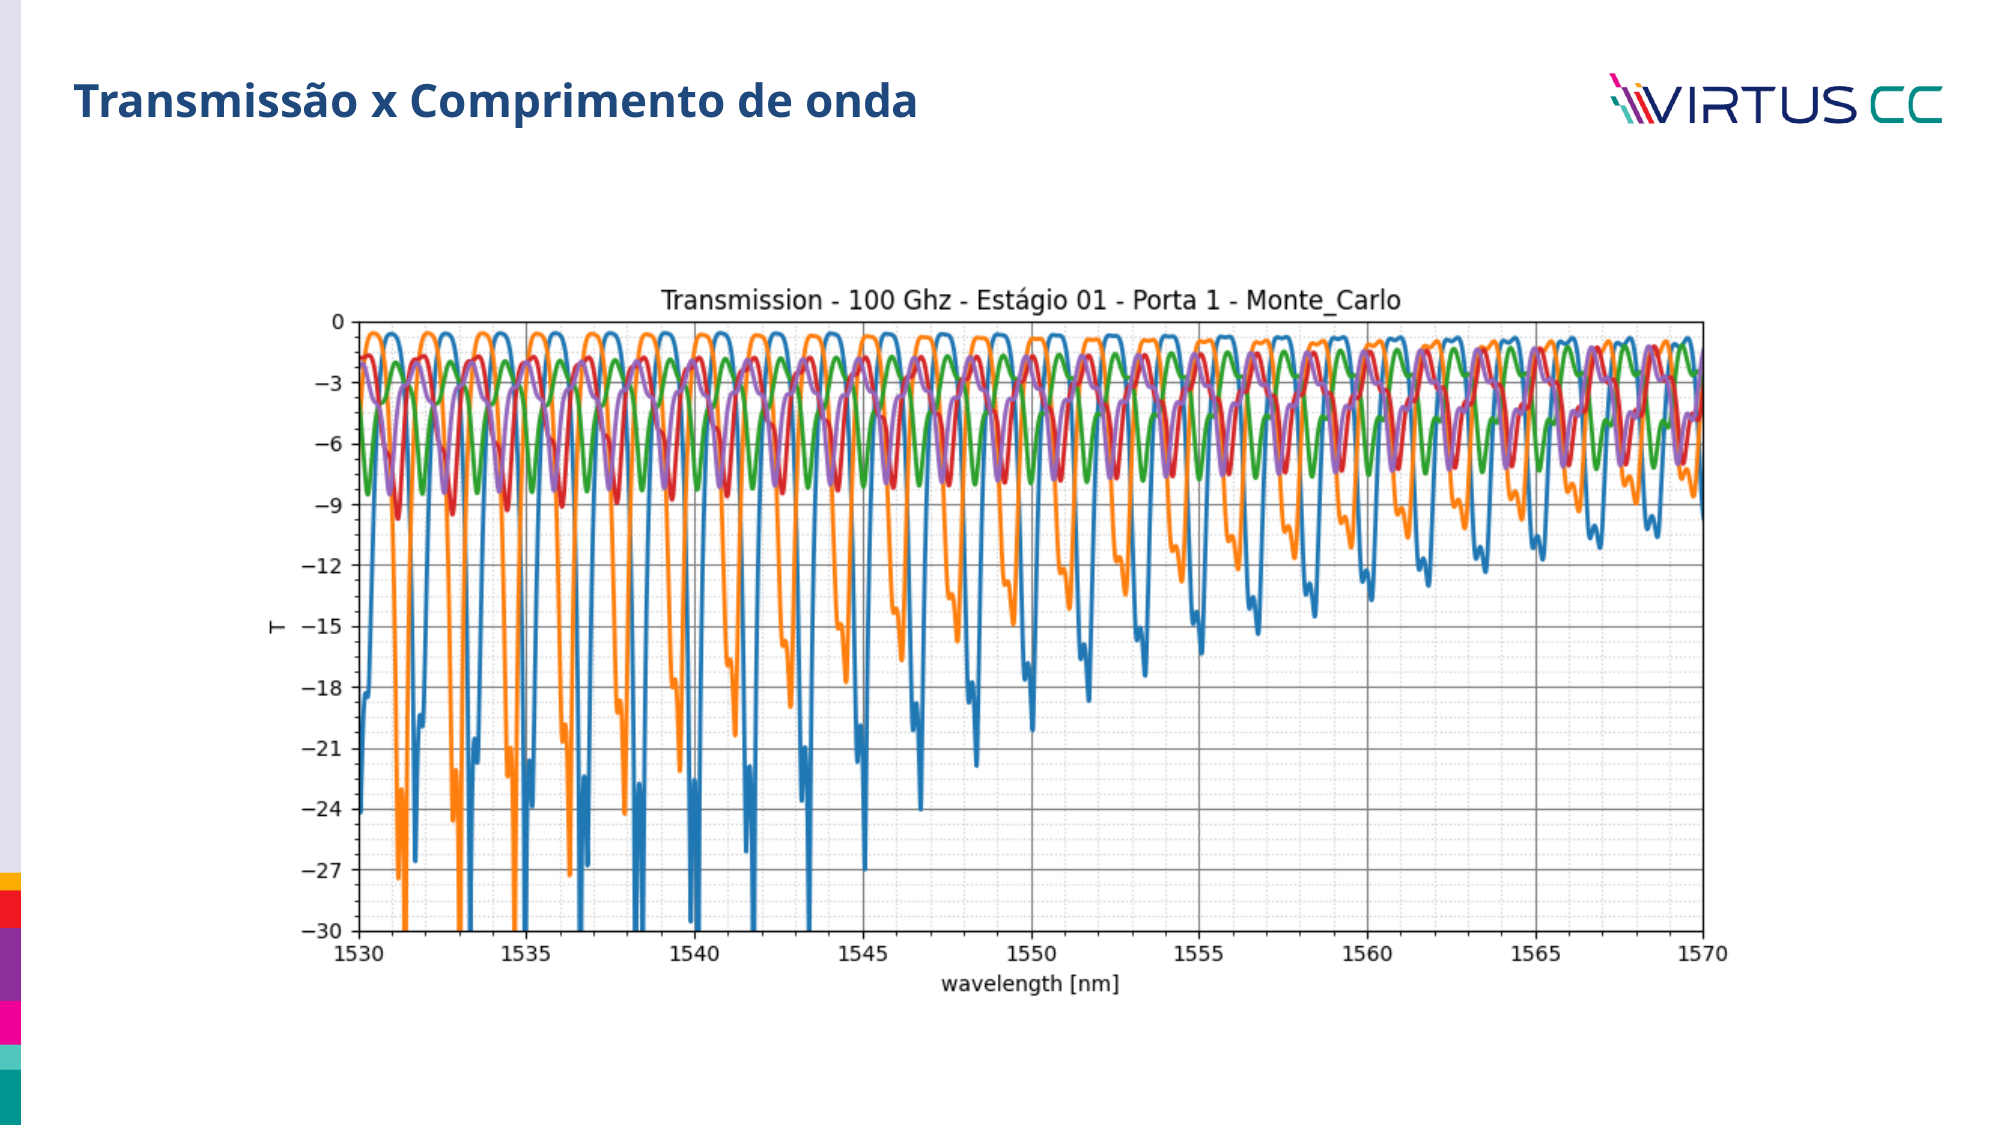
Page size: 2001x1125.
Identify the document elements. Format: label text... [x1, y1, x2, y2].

picture [254, 272, 1746, 1011]
picture [0, 0, 21, 1125]
title Transmissão x Comprimento de onda [71, 69, 1128, 260]
picture [1609, 73, 1943, 124]
